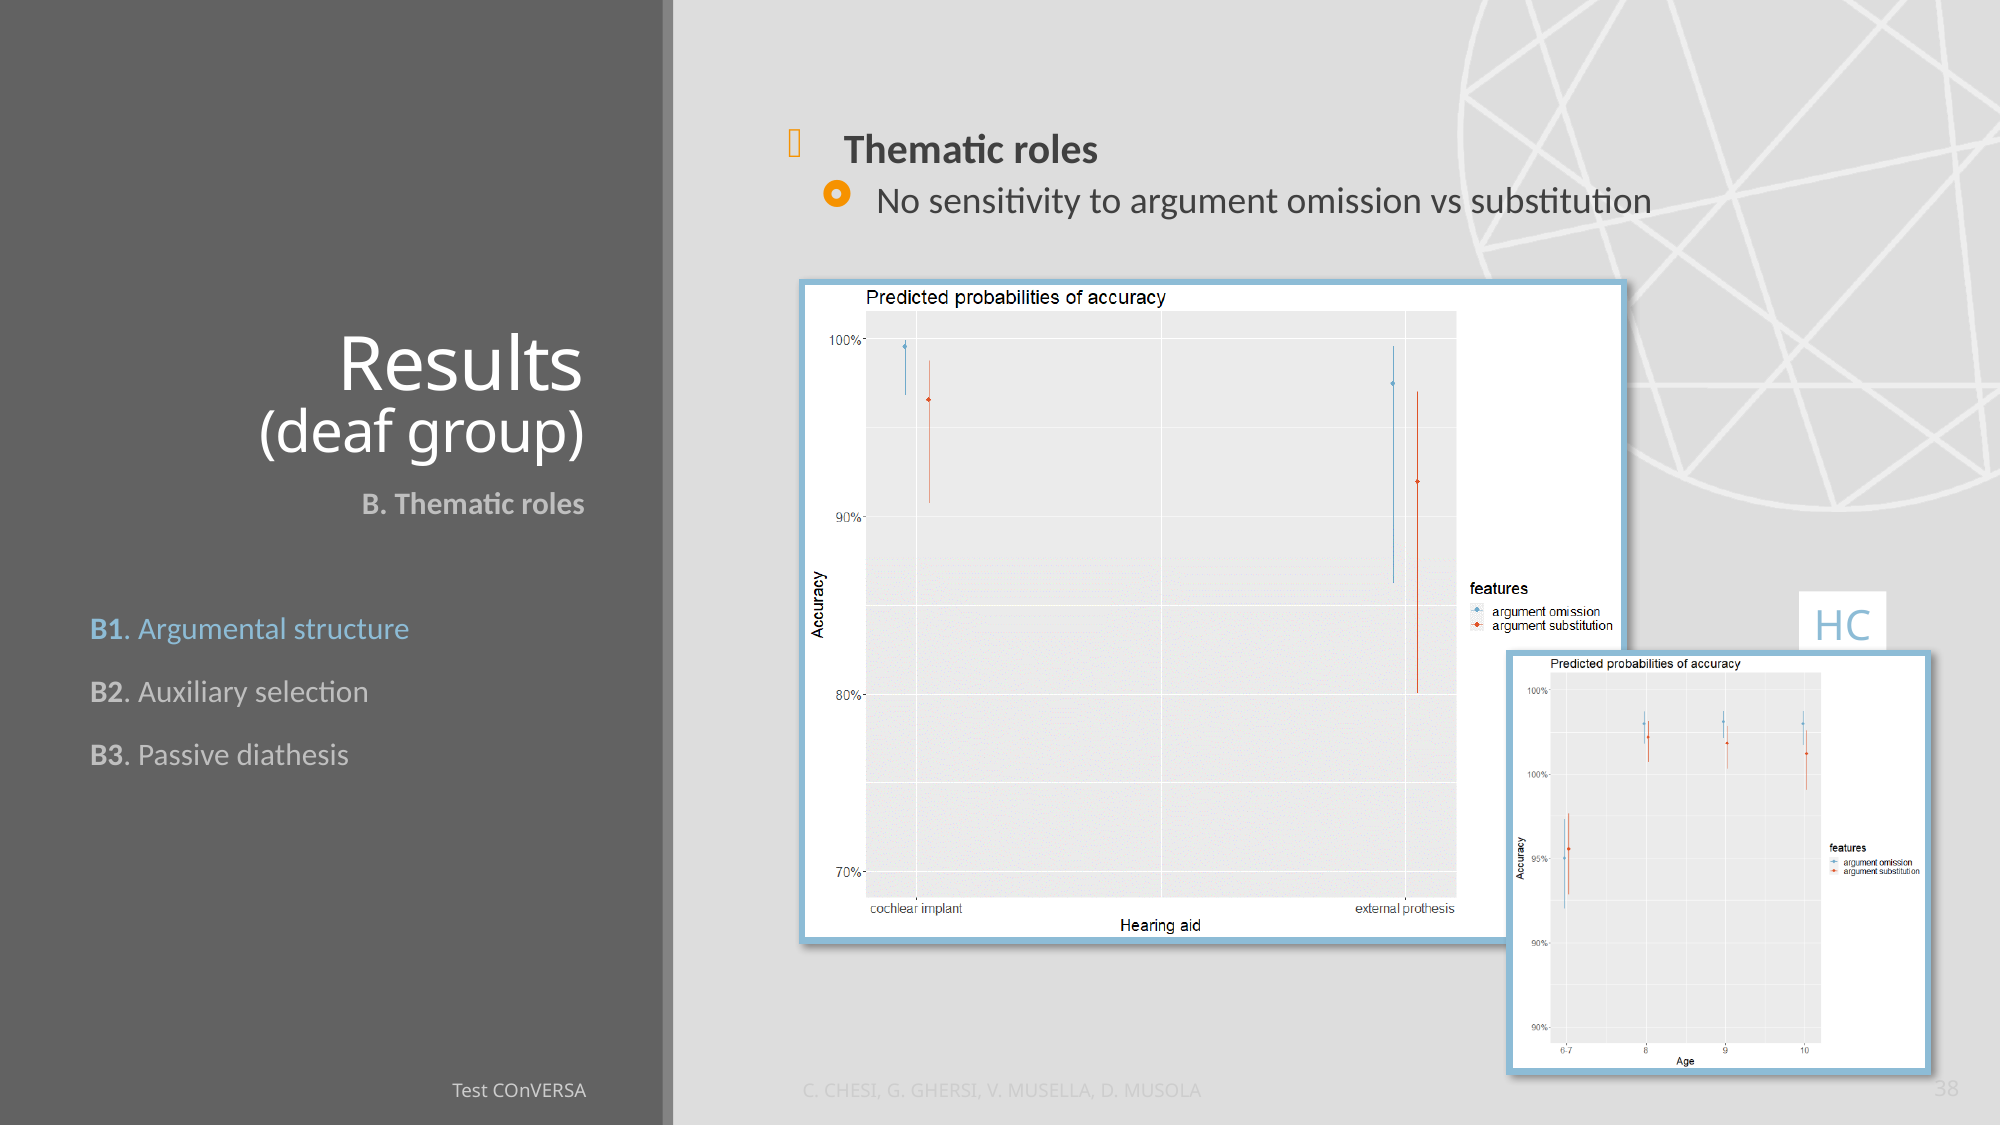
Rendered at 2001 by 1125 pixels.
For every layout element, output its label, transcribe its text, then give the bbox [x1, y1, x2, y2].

footer C. Chesi, G. Ghersi, V. Musella, D. Musola [787, 1059, 1550, 1120]
slide_number Test COnVERSA [76, 1059, 602, 1120]
slide_number 38 [1759, 1059, 1975, 1120]
title Results (deaf group) [75, 97, 600, 473]
picture [804, 284, 1926, 1069]
list Thematic roles No sensitivity to argument omission vs substitution [787, 120, 1907, 983]
list B. Thematic roles B1. Argumental structure B2. Auxiliary selection B3. Passive diathesis [75, 479, 600, 1035]
